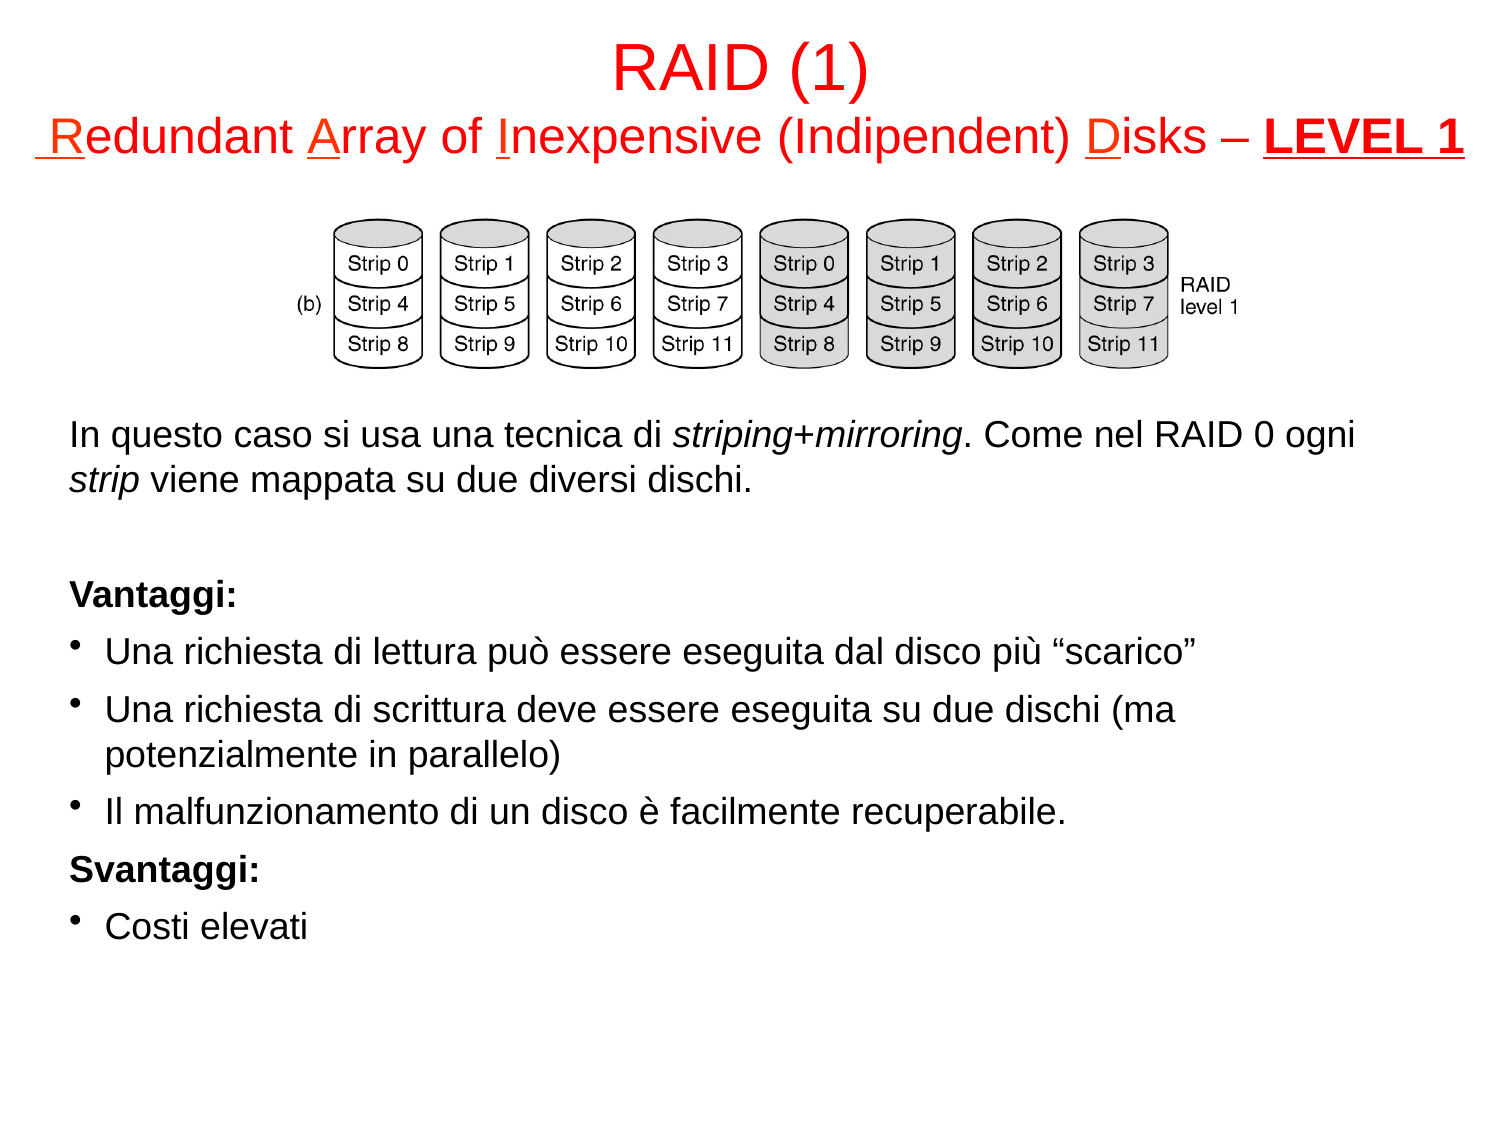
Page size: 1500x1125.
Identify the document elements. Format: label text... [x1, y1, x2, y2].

text_box In questo caso si usa una tecnica di striping+mirroring. Come nel RAID 0 ogni strip viene mappata su due diversi dischi. Vantaggi: Una richiesta di lettura può essere eseguita dal disco più “scarico” Una richiesta di scrittura deve essere eseguita su due dischi (ma potenzialmente in parallelo) Il malfunzionamento di un disco è facilmente recuperabile. Svantaggi: Costi elevati [54, 402, 1422, 1013]
title RAID (1) Redundant Array of Inexpensive (Indipendent) Disks – LEVEL 1 [0, 0, 1500, 188]
picture [296, 185, 1240, 373]
